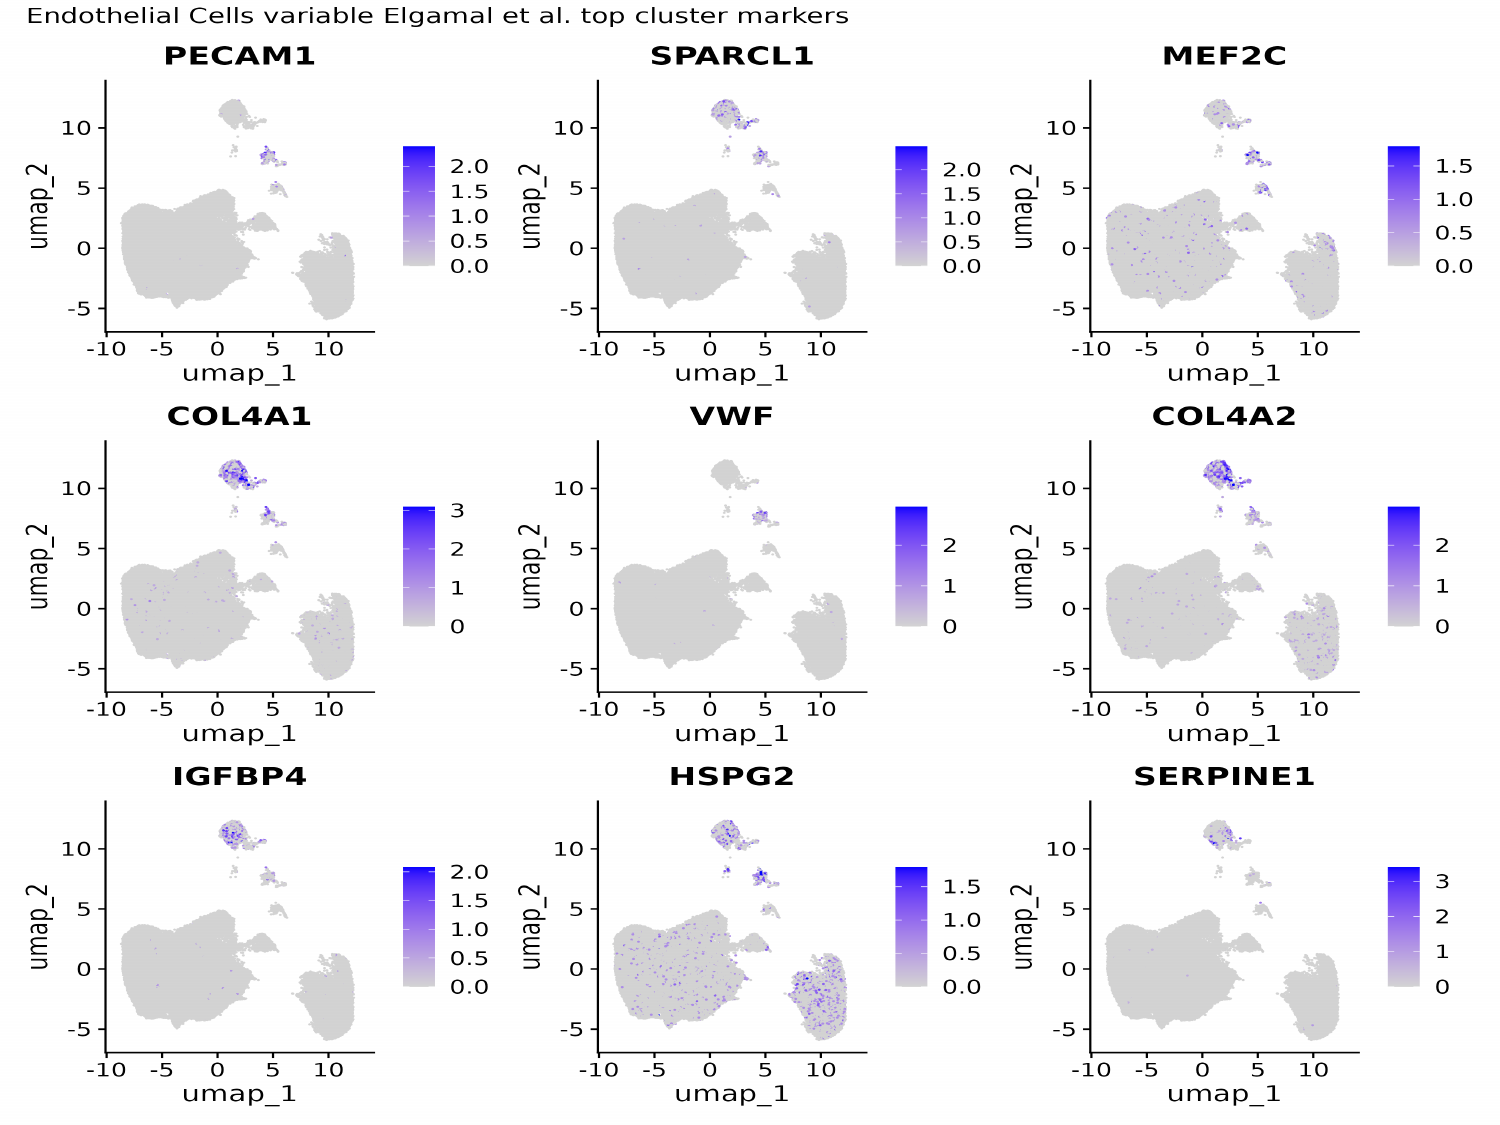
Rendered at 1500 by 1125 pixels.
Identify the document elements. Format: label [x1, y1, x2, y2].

list [0, 0, 1500, 1125]
